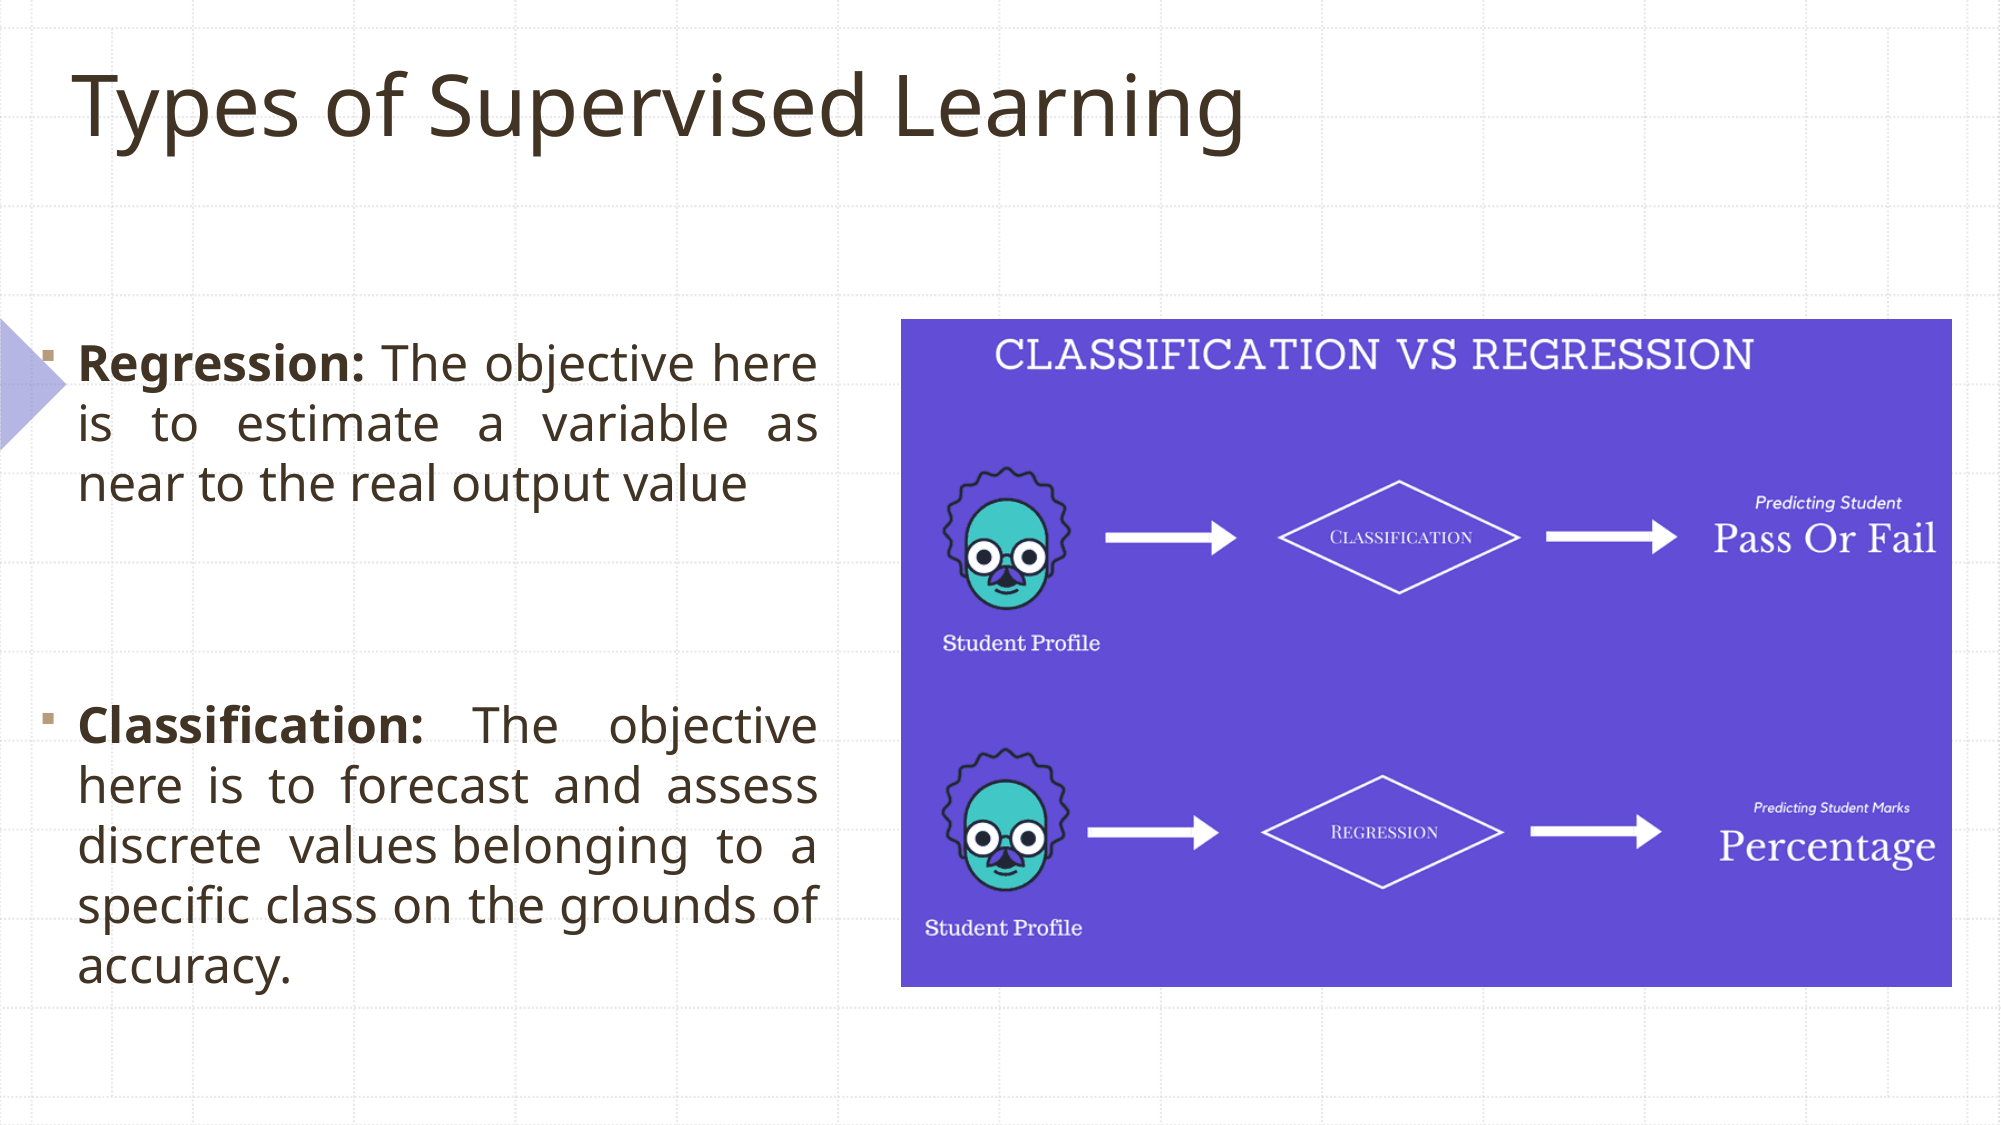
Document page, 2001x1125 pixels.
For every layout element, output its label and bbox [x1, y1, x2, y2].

picture [901, 319, 1952, 987]
text_box [0, 0, 2000, 1125]
